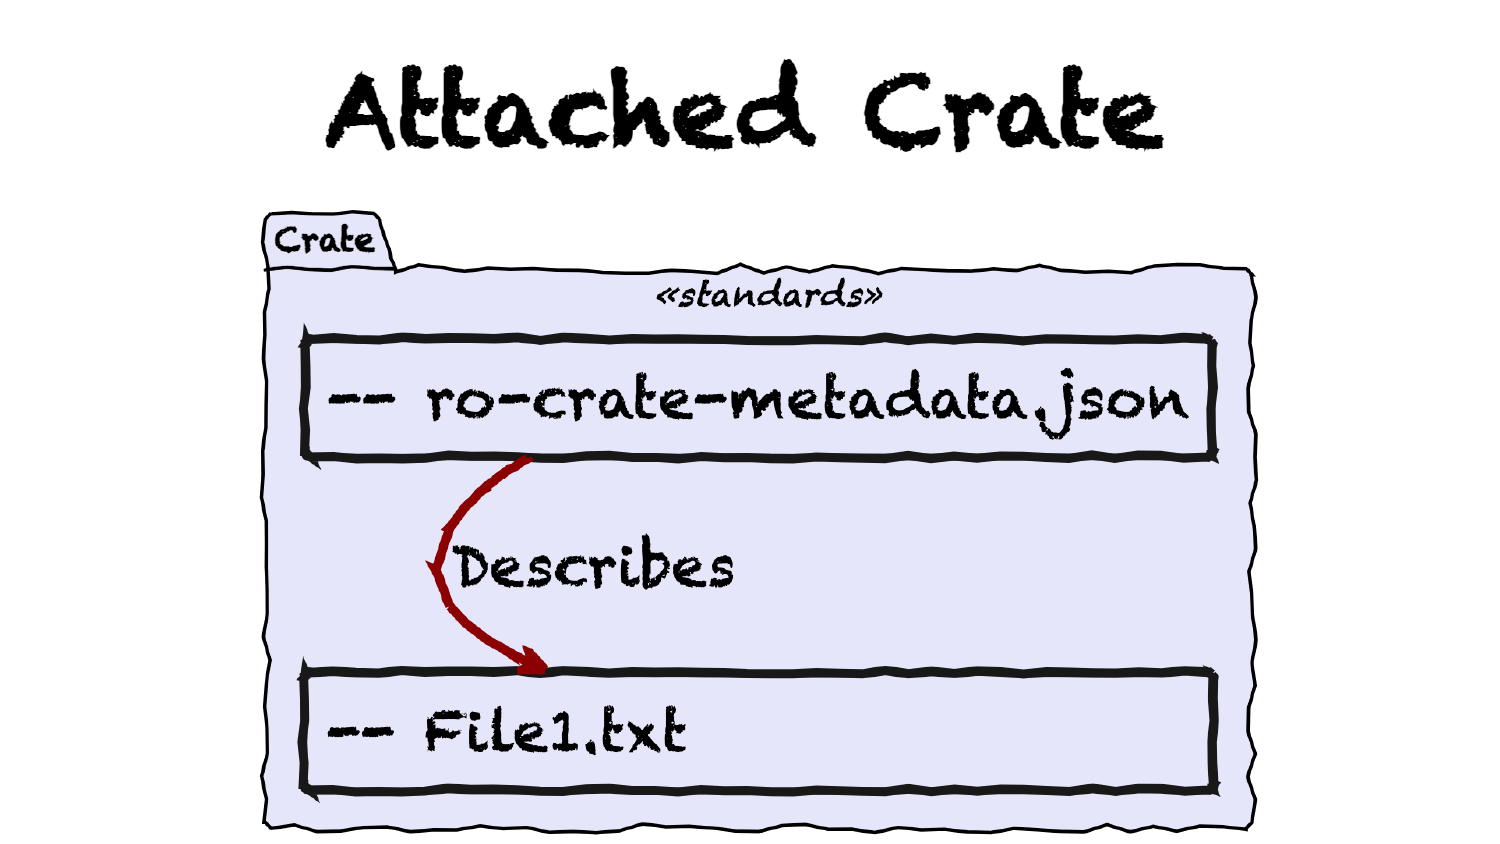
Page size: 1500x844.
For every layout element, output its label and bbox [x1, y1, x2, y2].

picture [250, 24, 1269, 844]
